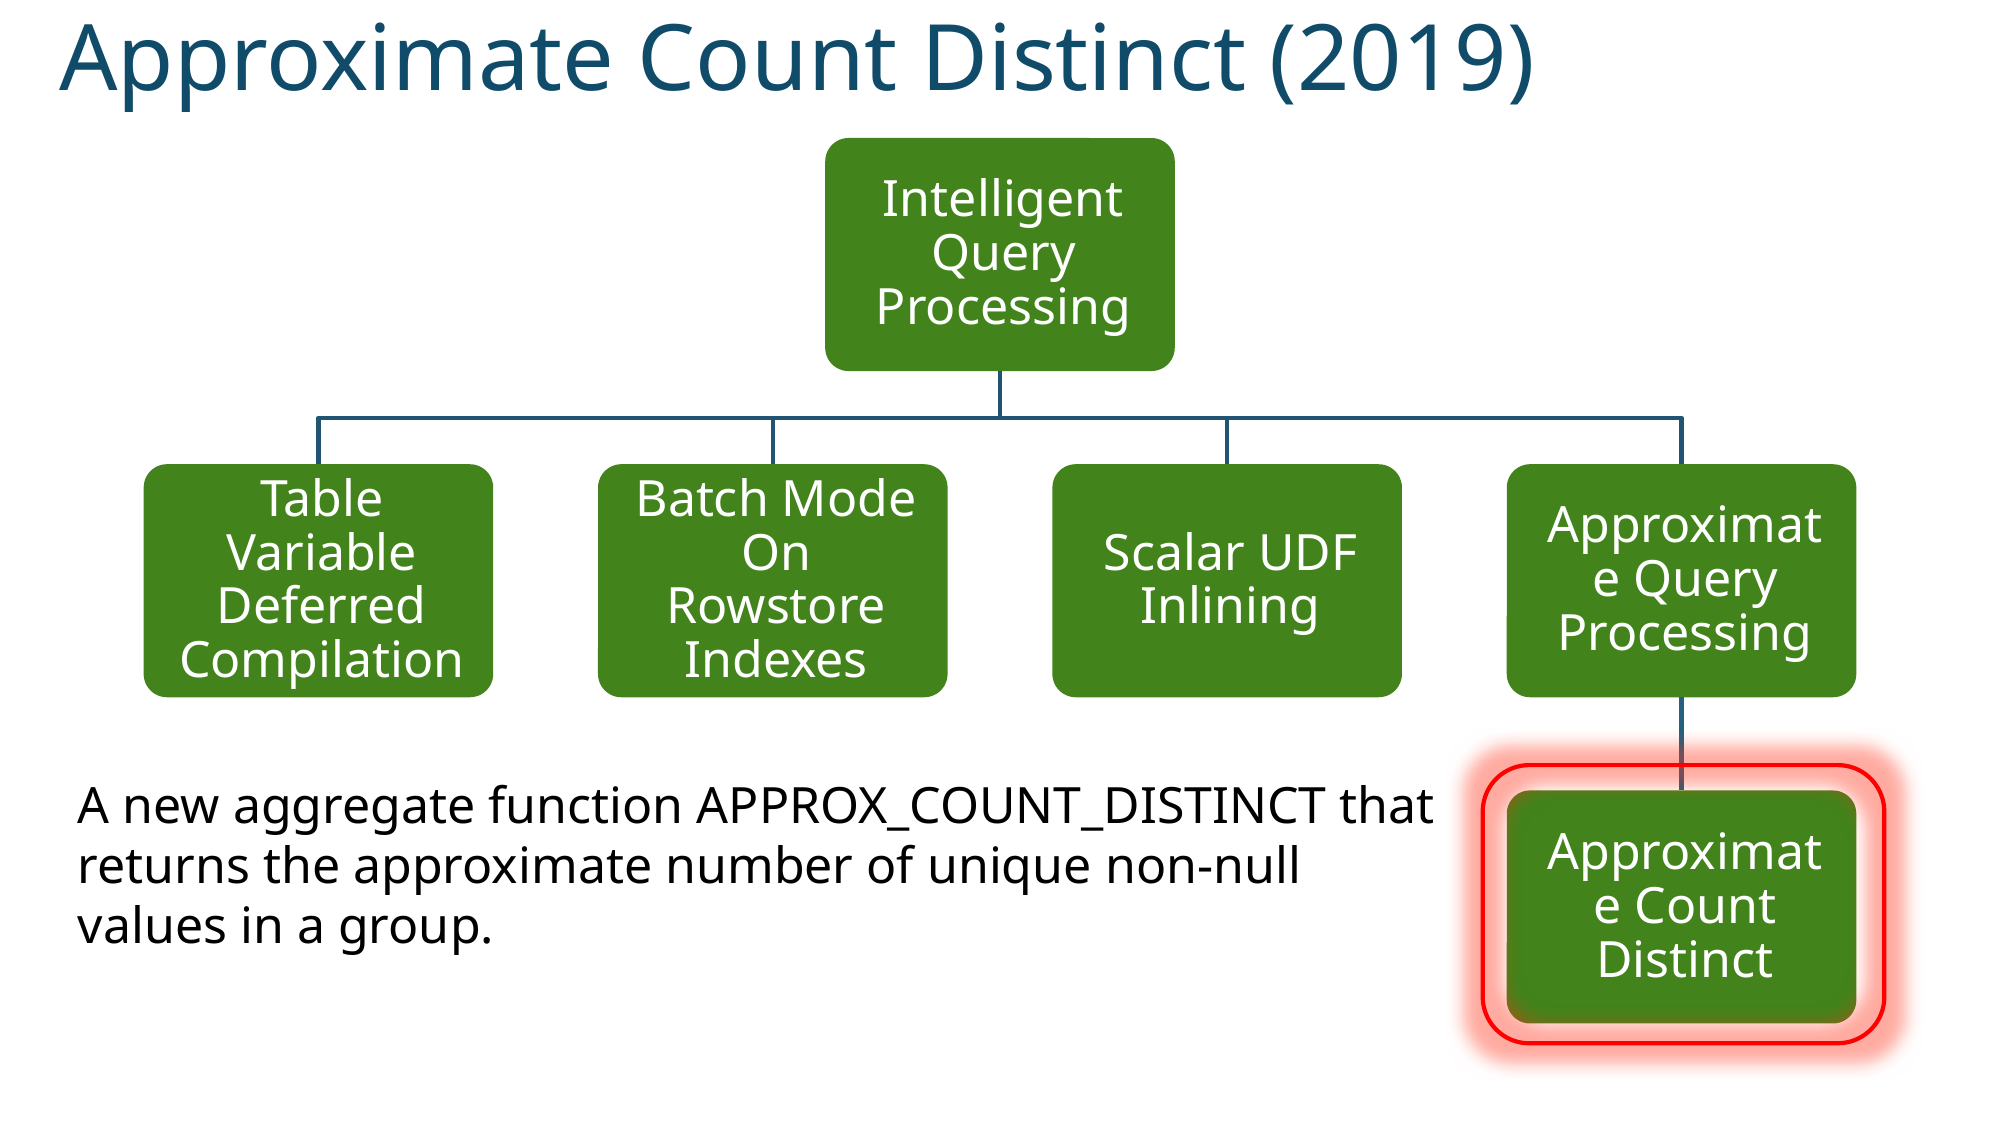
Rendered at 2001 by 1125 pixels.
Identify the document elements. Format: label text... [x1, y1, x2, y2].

text_box [1500, 1036, 1867, 1046]
title Approximate Count Distinct (2019) [44, 28, 1845, 135]
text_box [21, 137, 1979, 1025]
